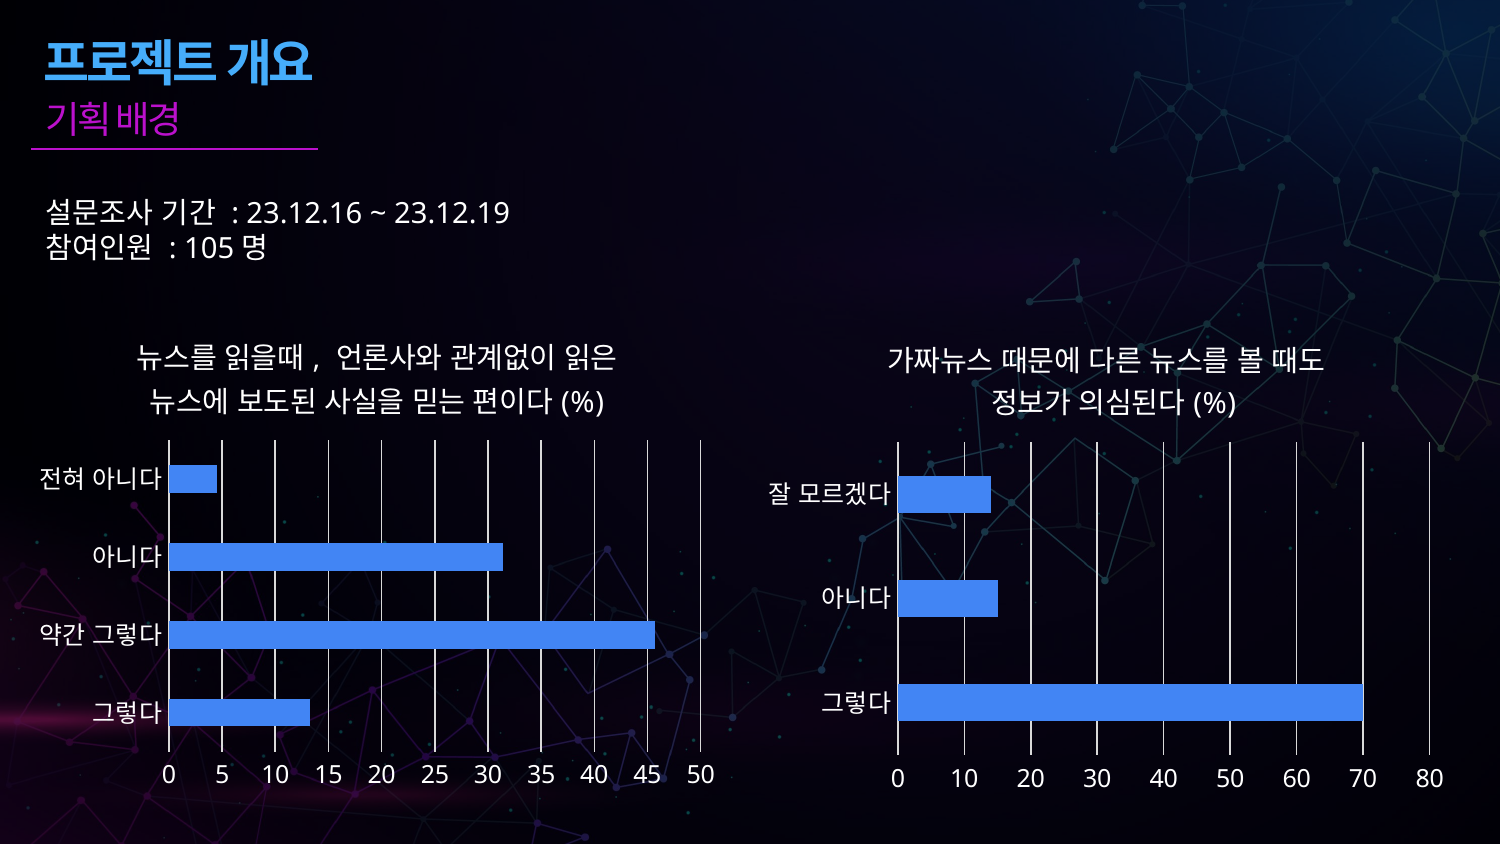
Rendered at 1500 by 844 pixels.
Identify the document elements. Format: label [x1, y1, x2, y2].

chart [25, 307, 730, 802]
picture [0, 0, 1500, 844]
chart [754, 310, 1459, 806]
